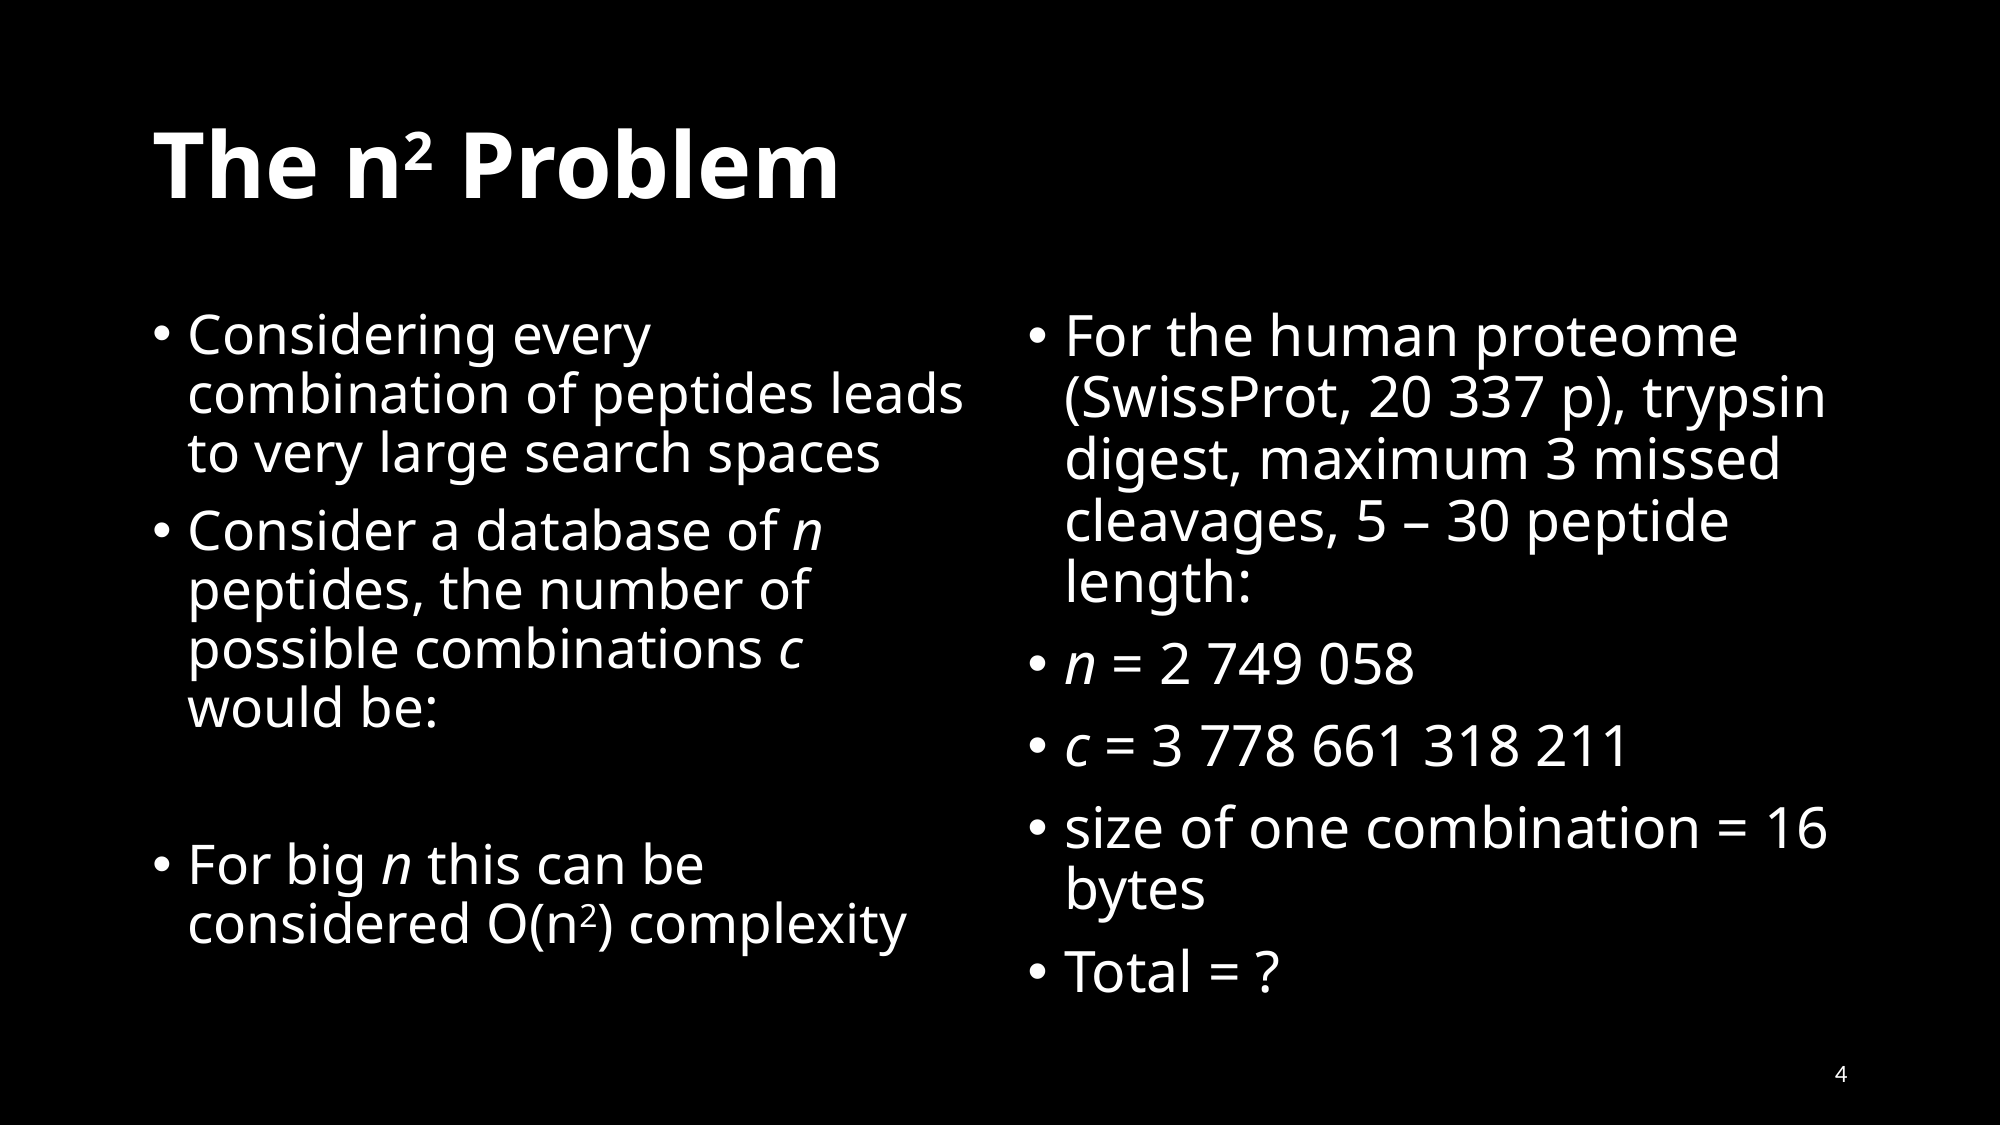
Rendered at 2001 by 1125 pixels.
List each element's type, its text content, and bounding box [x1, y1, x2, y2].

title The n2 Problem [137, 59, 1863, 278]
list For the human proteome (SwissProt, 20 337 p), trypsin digest, maximum 3 missed cleavages, 5 – 30 peptide length: n = 2 749 058 c = 3 778 661 318 211 size of one combination = 16 bytes Total = ? [1012, 299, 1863, 1014]
slide_number 4 [1412, 1042, 1863, 1103]
